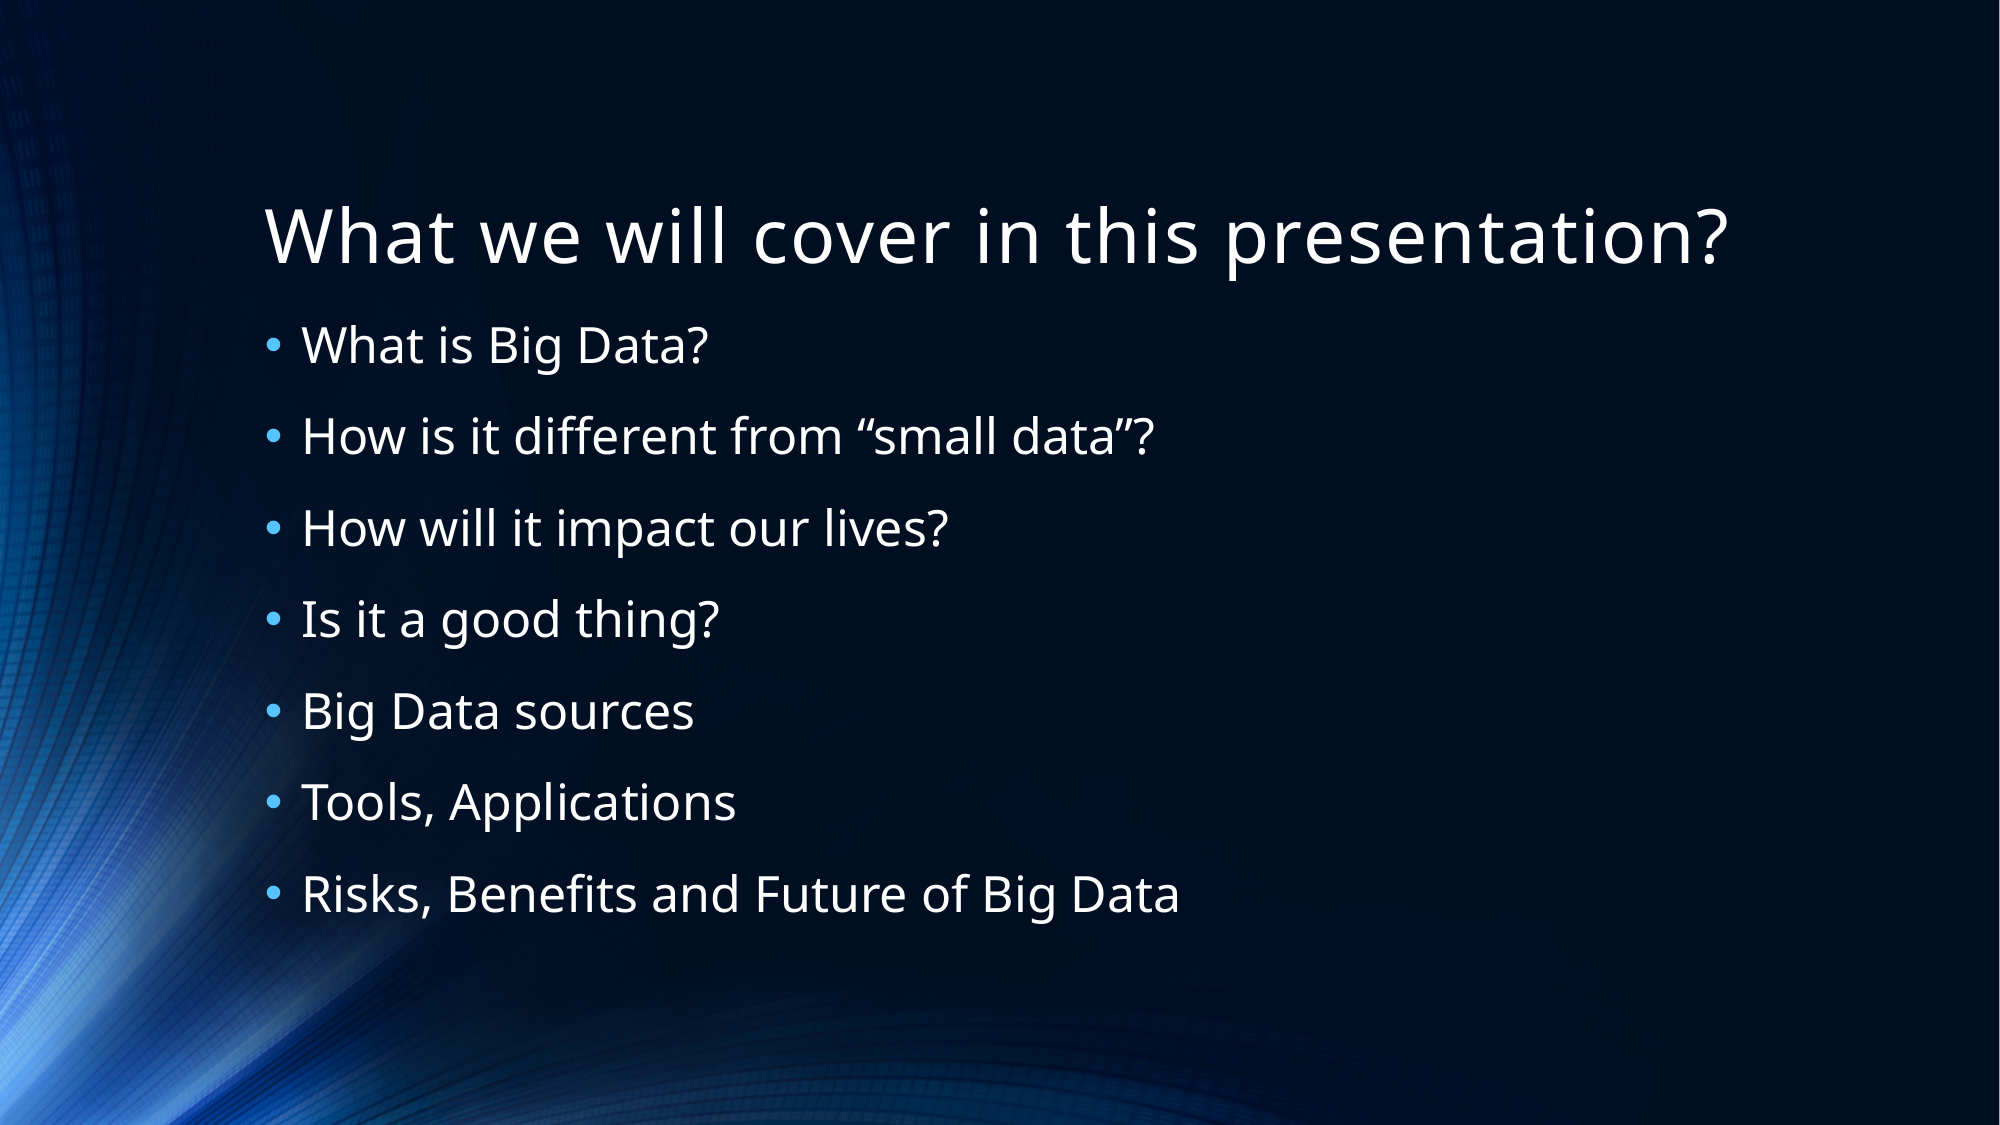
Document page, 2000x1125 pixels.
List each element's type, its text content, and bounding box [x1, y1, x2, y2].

list What is Big Data? How is it different from “small data”? How will it impact our lives? Is it a good thing? Big Data sources Tools, Applications Risks, Benefits and Future of Big Data [249, 312, 1749, 988]
picture [0, 0, 2000, 1125]
title What we will cover in this presentation? [249, 62, 1750, 288]
